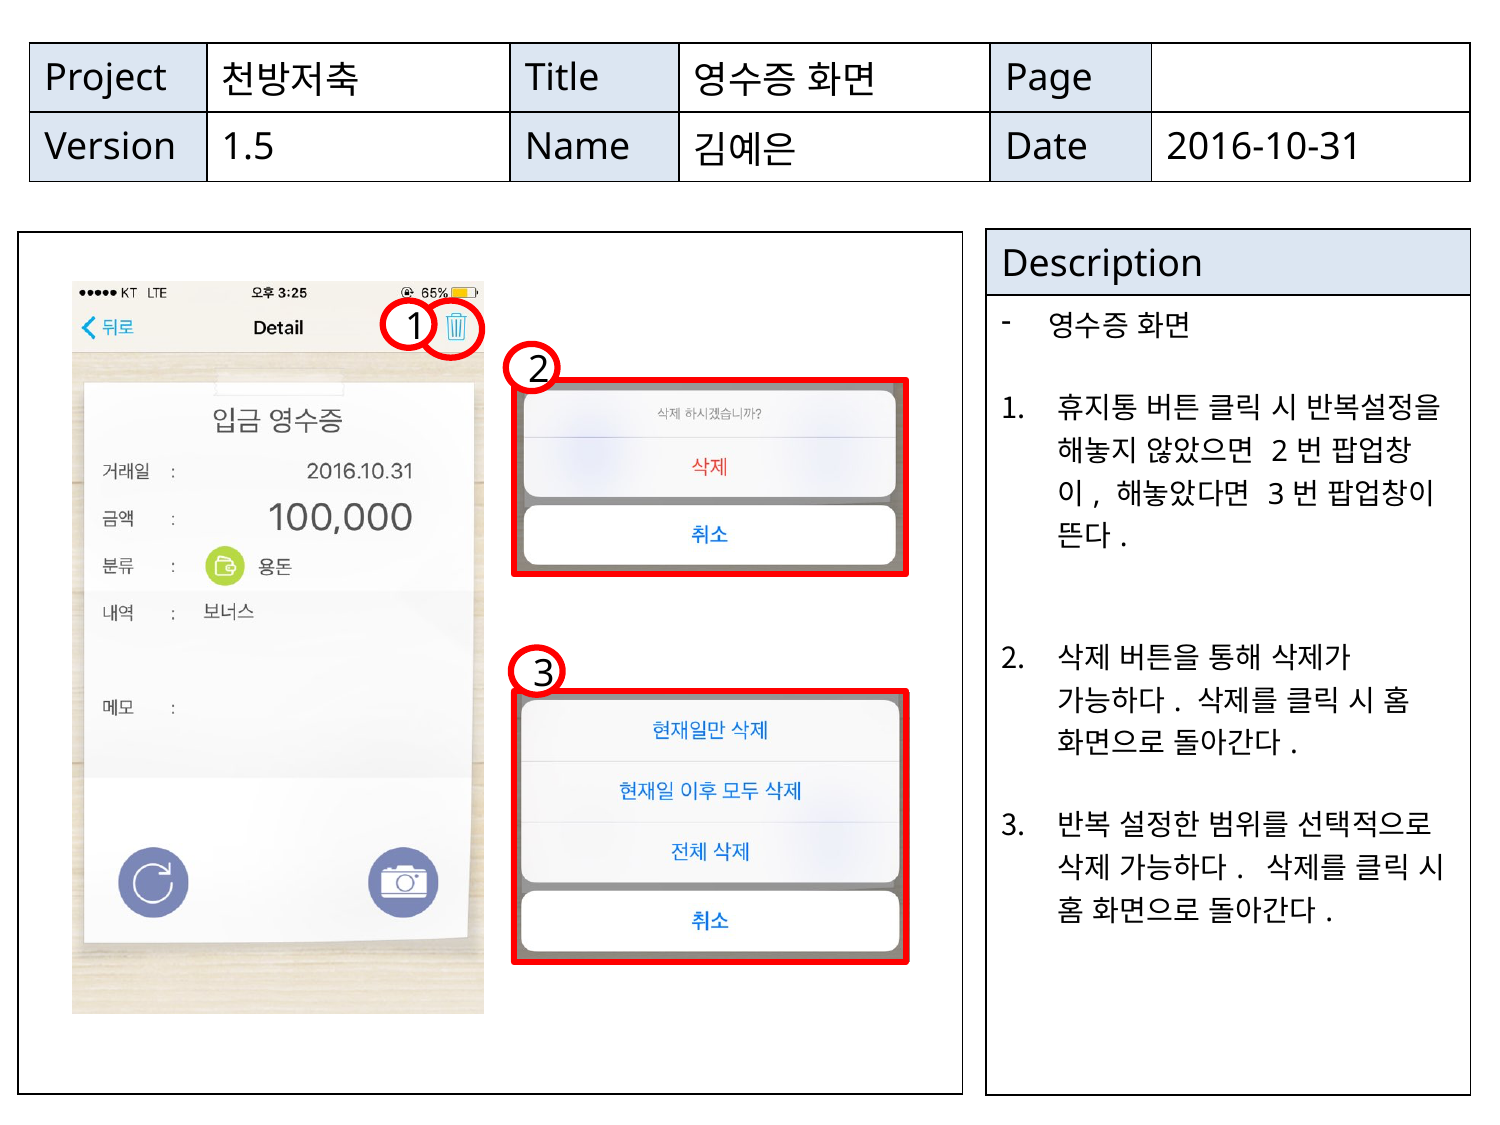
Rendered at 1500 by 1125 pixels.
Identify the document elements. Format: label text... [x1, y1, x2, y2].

table_header 영수증 화면 [680, 44, 989, 111]
table_header Project [30, 44, 206, 111]
table_header [19, 233, 962, 1093]
table_header Title [511, 44, 678, 111]
table_header Page [991, 44, 1151, 111]
table_header [1152, 44, 1469, 111]
text_box 2 [503, 341, 560, 383]
table_cell 영수증 화면 휴지통 버튼 클릭 시 반복설정을 해놓지 않았으면 2번 팝업창이, 해놓았다면 3번 팝업창이 뜬다. 삭제 버튼을 통해 삭제가 가능하다. 삭제를 클릭 시 홈 화면으로 돌아간다. 반복 설정한 범위를 선택적으로 삭제 가능하다. 삭제를 클릭 시 홈 화면으로 돌아간다. [987, 296, 1470, 1094]
table_header Description [987, 230, 1470, 294]
table_header 천방저축 [208, 44, 509, 111]
text_box 3 [508, 645, 565, 690]
table_cell 1.5 [208, 113, 509, 181]
picture [510, 692, 911, 963]
table_cell Name [511, 113, 678, 181]
table_cell Version [30, 113, 206, 181]
table_cell 김예은 [680, 113, 989, 181]
table_cell 2016-10-31 [1152, 113, 1469, 181]
table_cell Date [991, 113, 1151, 181]
picture [513, 379, 907, 575]
picture [72, 281, 484, 1015]
